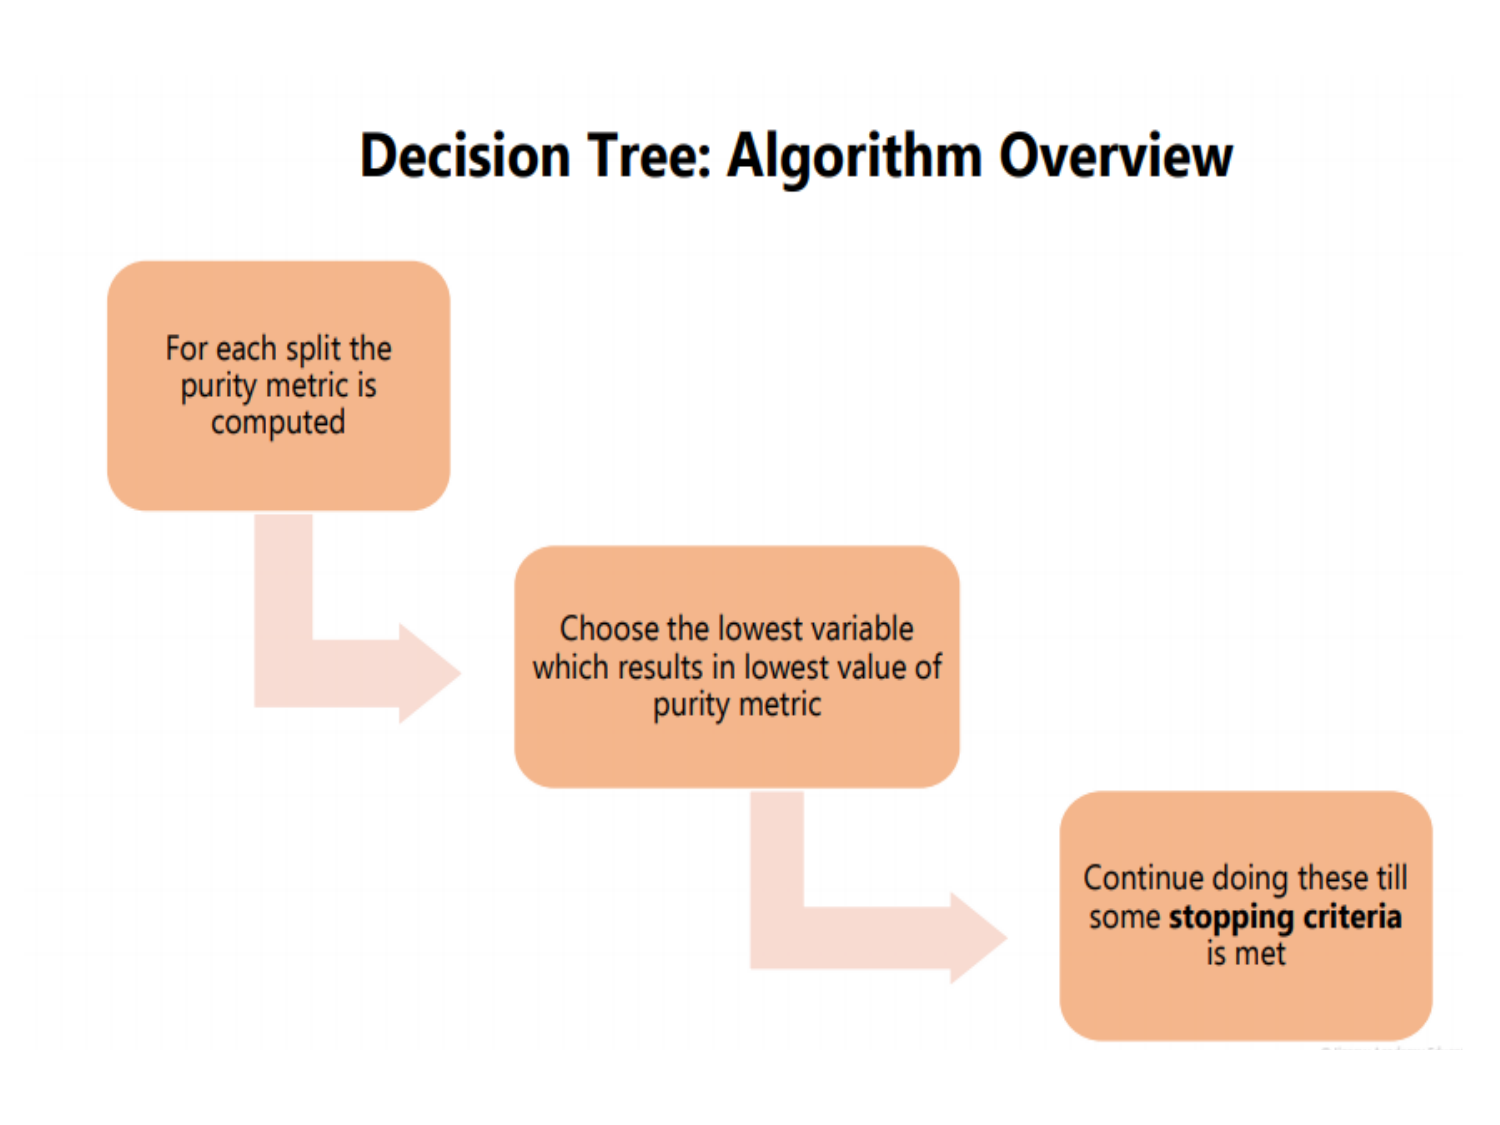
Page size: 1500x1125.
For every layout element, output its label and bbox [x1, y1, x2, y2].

picture [24, 74, 1463, 1051]
